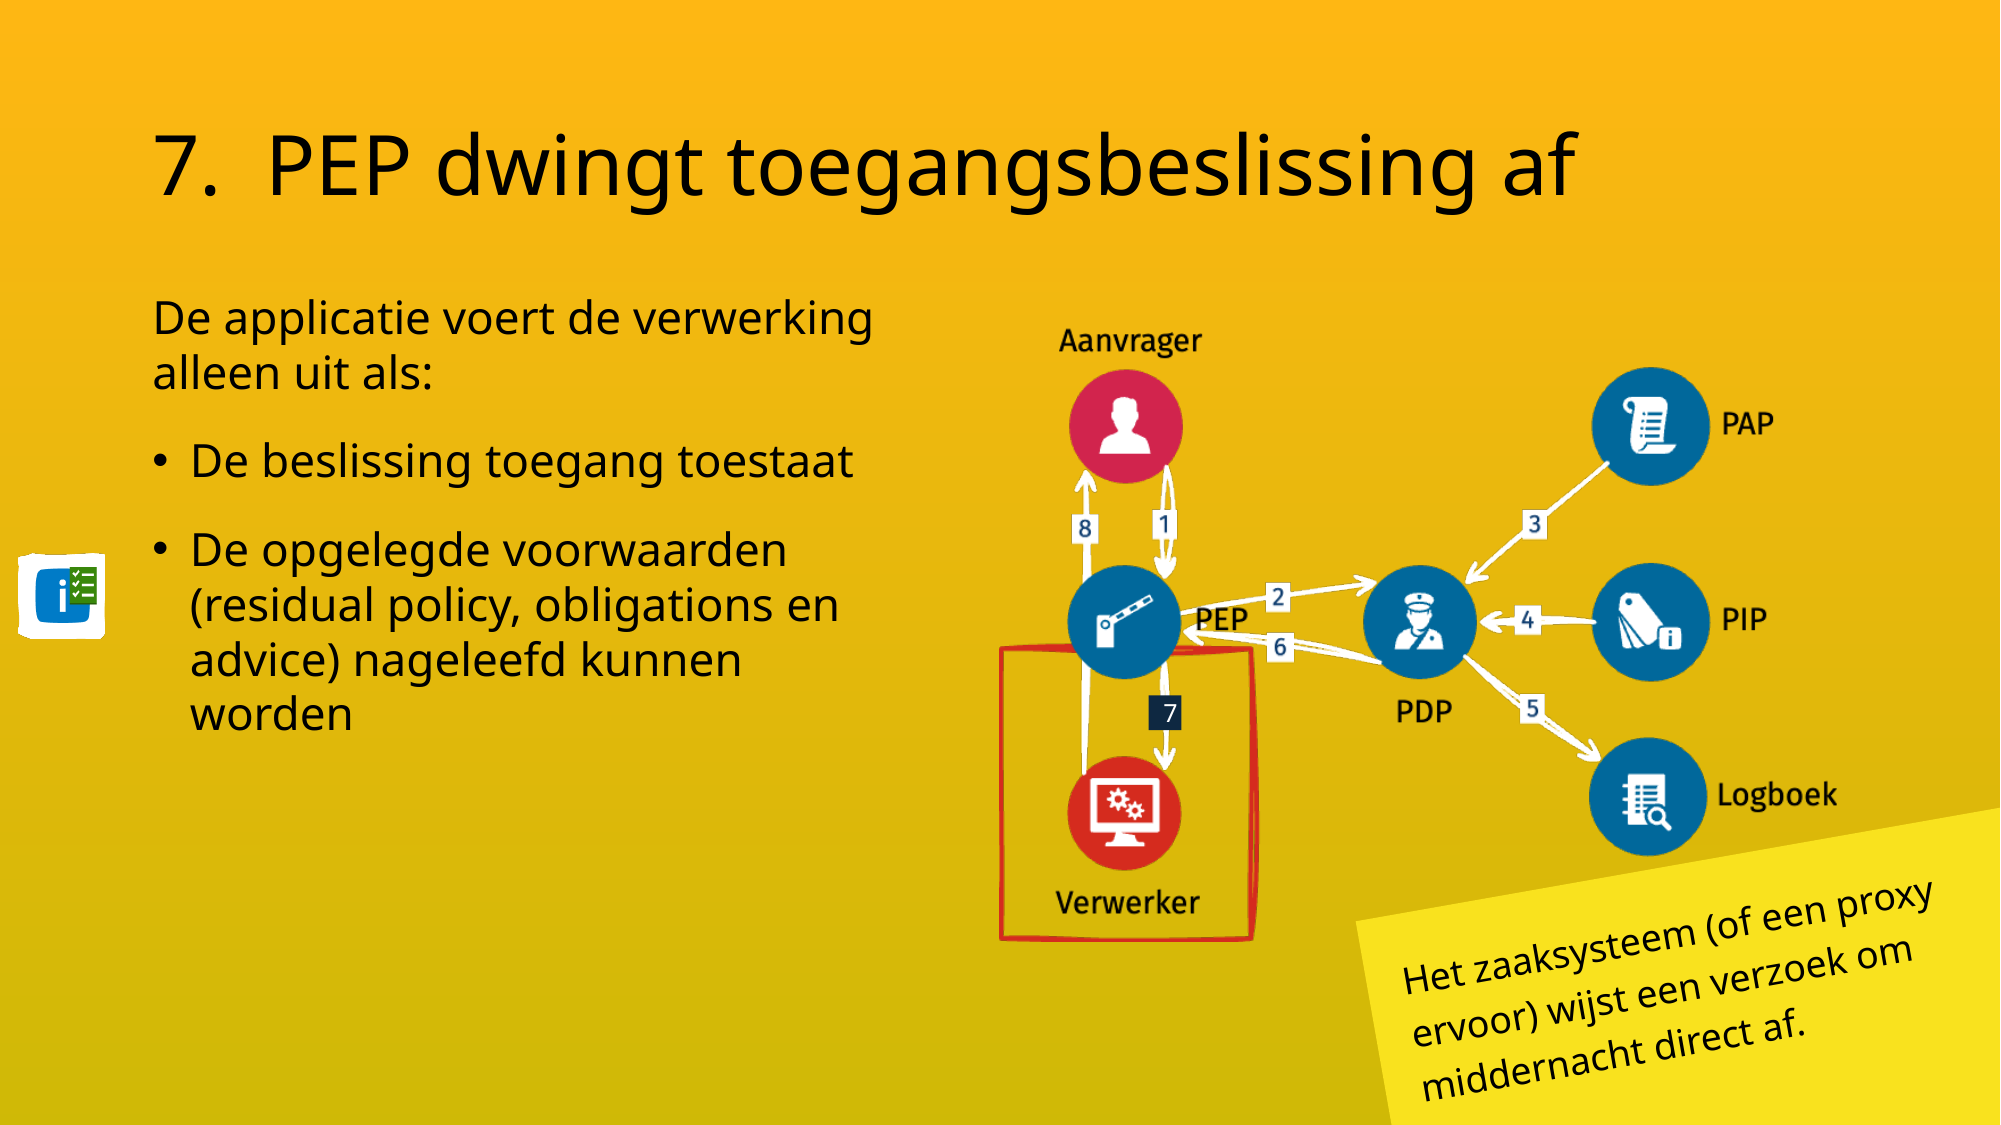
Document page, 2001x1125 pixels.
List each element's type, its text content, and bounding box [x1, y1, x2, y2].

title 7. PEP dwingt toegangsbeslissing af [137, 59, 1863, 278]
text_box Het zaaksysteem (of een proxy ervoor) wijst een verzoek om middernacht direct af. [1357, 806, 2000, 1125]
list De applicatie voert de verwerking alleen uit als: De beslissing toegang toestaat De opgelegde voorwaarden (residual policy, obligations en advice) nageleefd kunnen worden [137, 281, 899, 996]
picture [999, 323, 1840, 943]
picture [17, 551, 106, 639]
